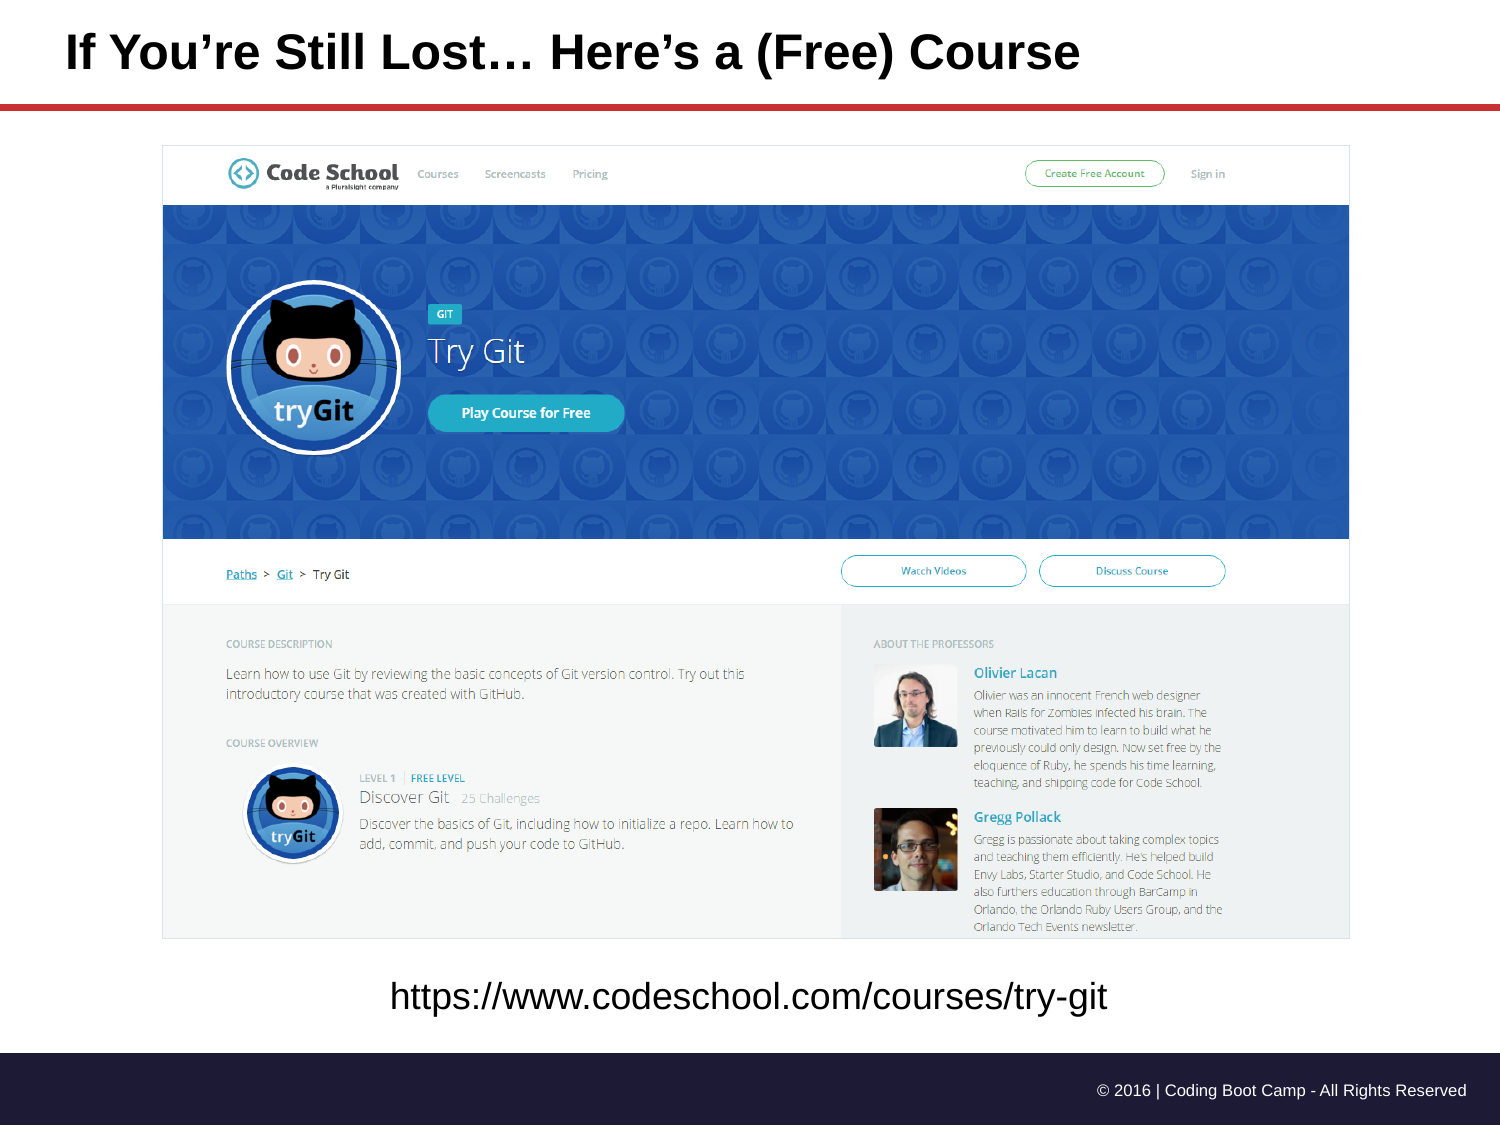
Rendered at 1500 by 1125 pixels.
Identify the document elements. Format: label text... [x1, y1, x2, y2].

text_box https://www.codeschool.com/courses/try-git [374, 964, 1123, 1025]
title If You’re Still Lost… Here’s a (Free) Course [50, 0, 1175, 108]
picture [162, 145, 1350, 940]
